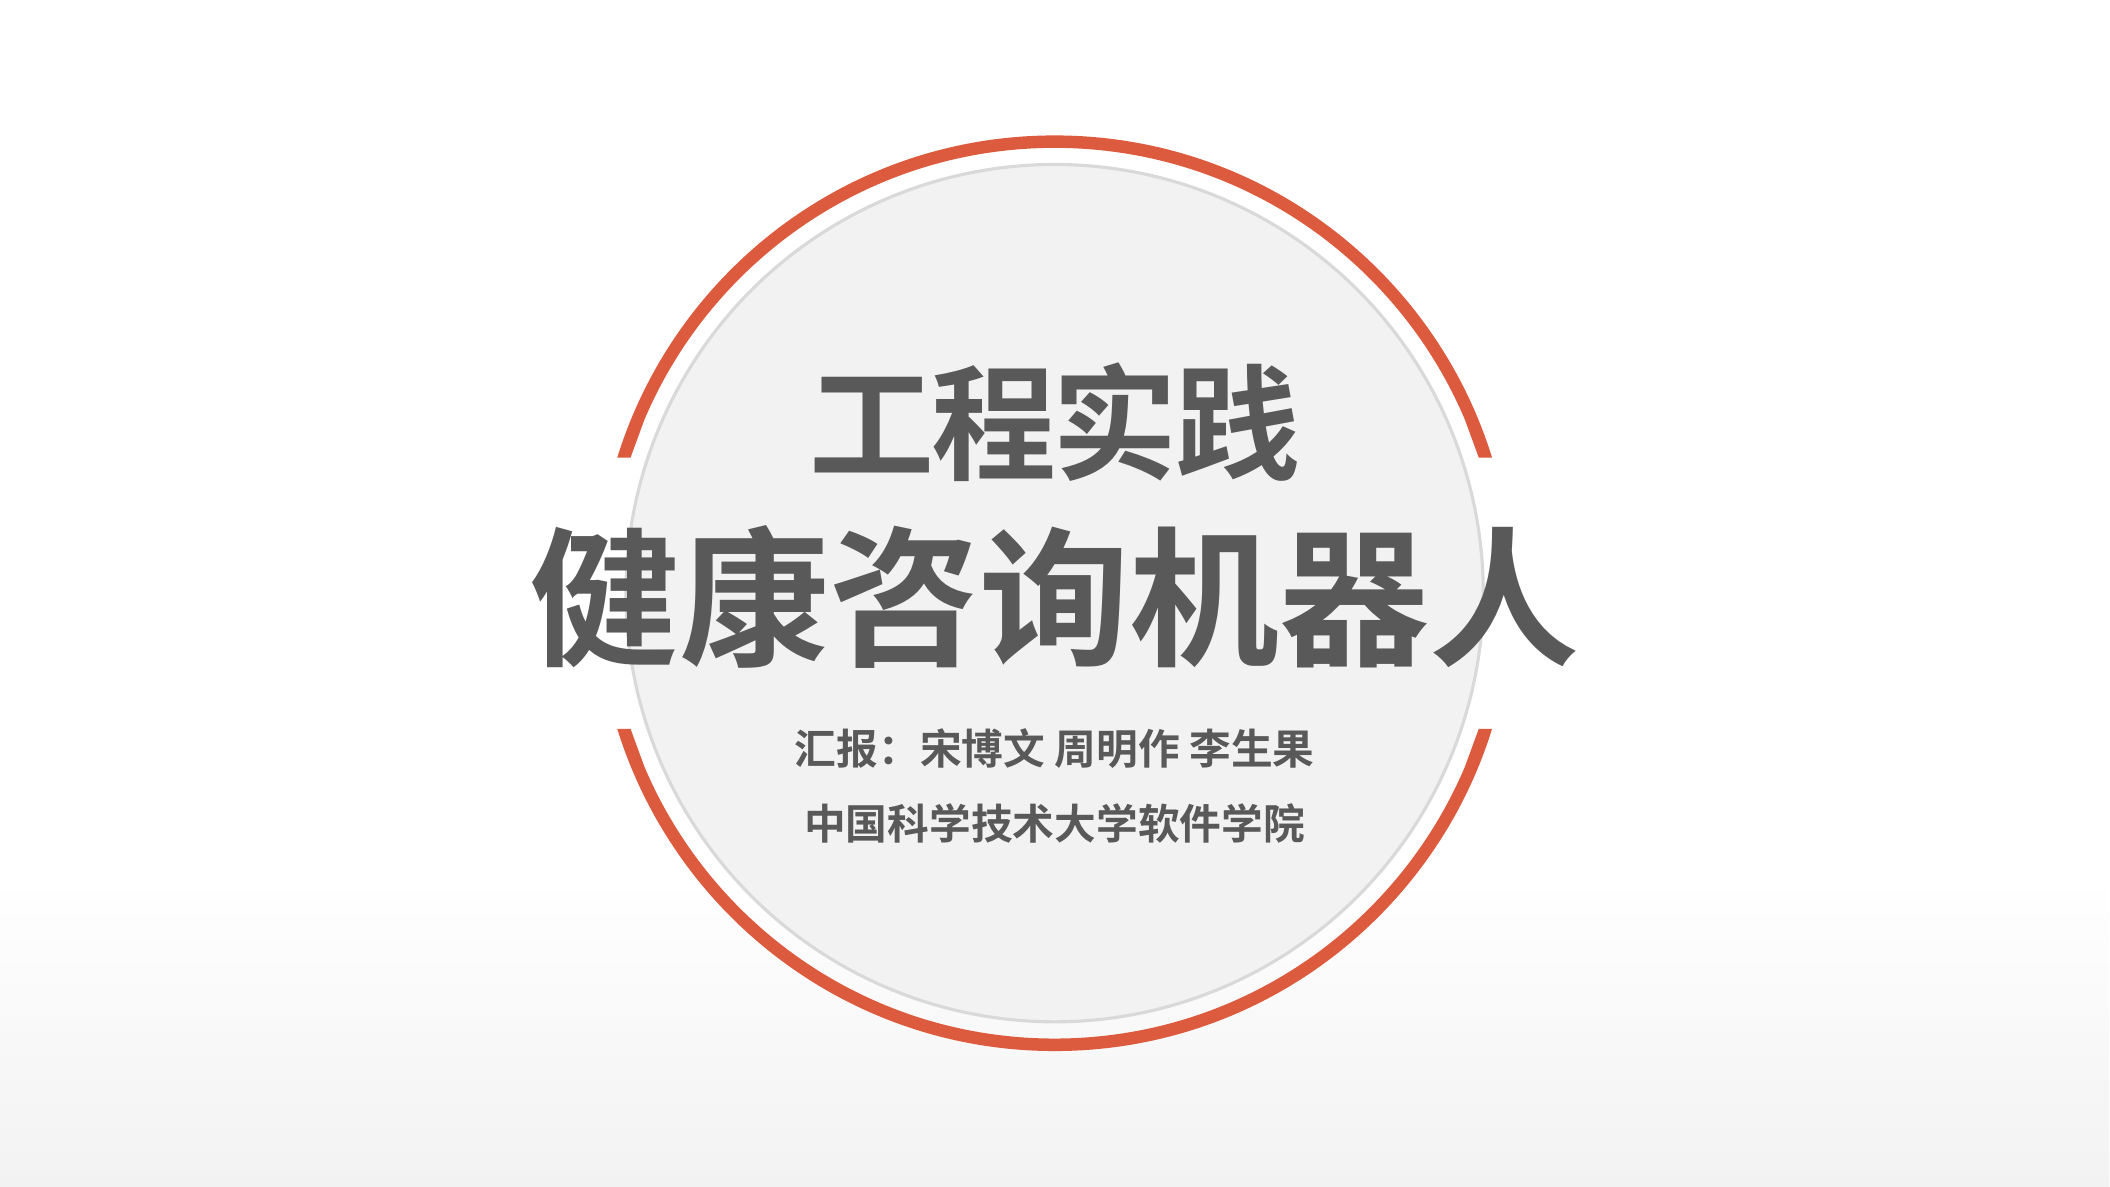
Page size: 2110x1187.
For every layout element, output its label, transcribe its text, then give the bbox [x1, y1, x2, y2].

text_box 健康咨询机器人 [425, 504, 1684, 685]
text_box 中国科学技术大学软件学院 [765, 797, 1344, 848]
text_box [668, 134, 1441, 345]
text_box 汇报：宋博文 周明作 李生果 [765, 722, 1344, 773]
text_box [634, 496, 1475, 504]
text_box 工程实践 [578, 345, 1532, 496]
text_box [703, 163, 1406, 345]
text_box [634, 685, 1475, 1023]
text_box [616, 727, 1494, 1053]
